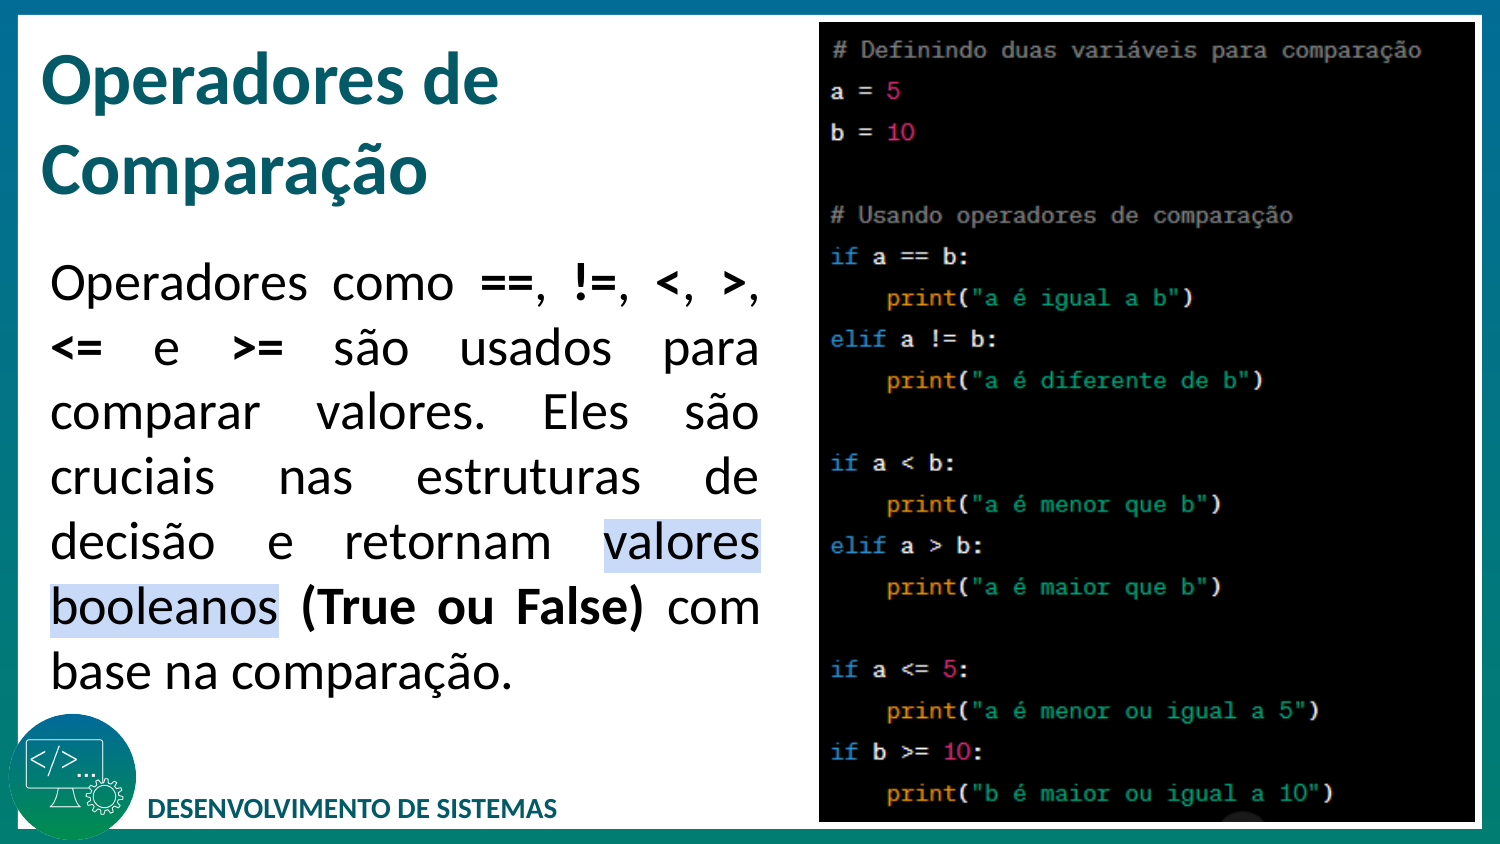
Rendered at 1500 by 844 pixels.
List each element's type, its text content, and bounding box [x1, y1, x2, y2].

text_box [17, 14, 1482, 829]
picture [8, 713, 137, 841]
text_box DESENVOLVIMENTO DE SISTEMAS [141, 783, 644, 830]
picture [1482, 273, 1500, 277]
text_box Operadores como ==, !=, <, >, <= e >= são usados para comparar valores. Eles são cruciais nas estruturas de decisão e retornam valores booleanos (True ou False) com base na comparação. [35, 230, 777, 702]
picture [0, 273, 17, 277]
picture [819, 21, 1475, 822]
text_box Operadores de Comparação [26, 22, 805, 218]
